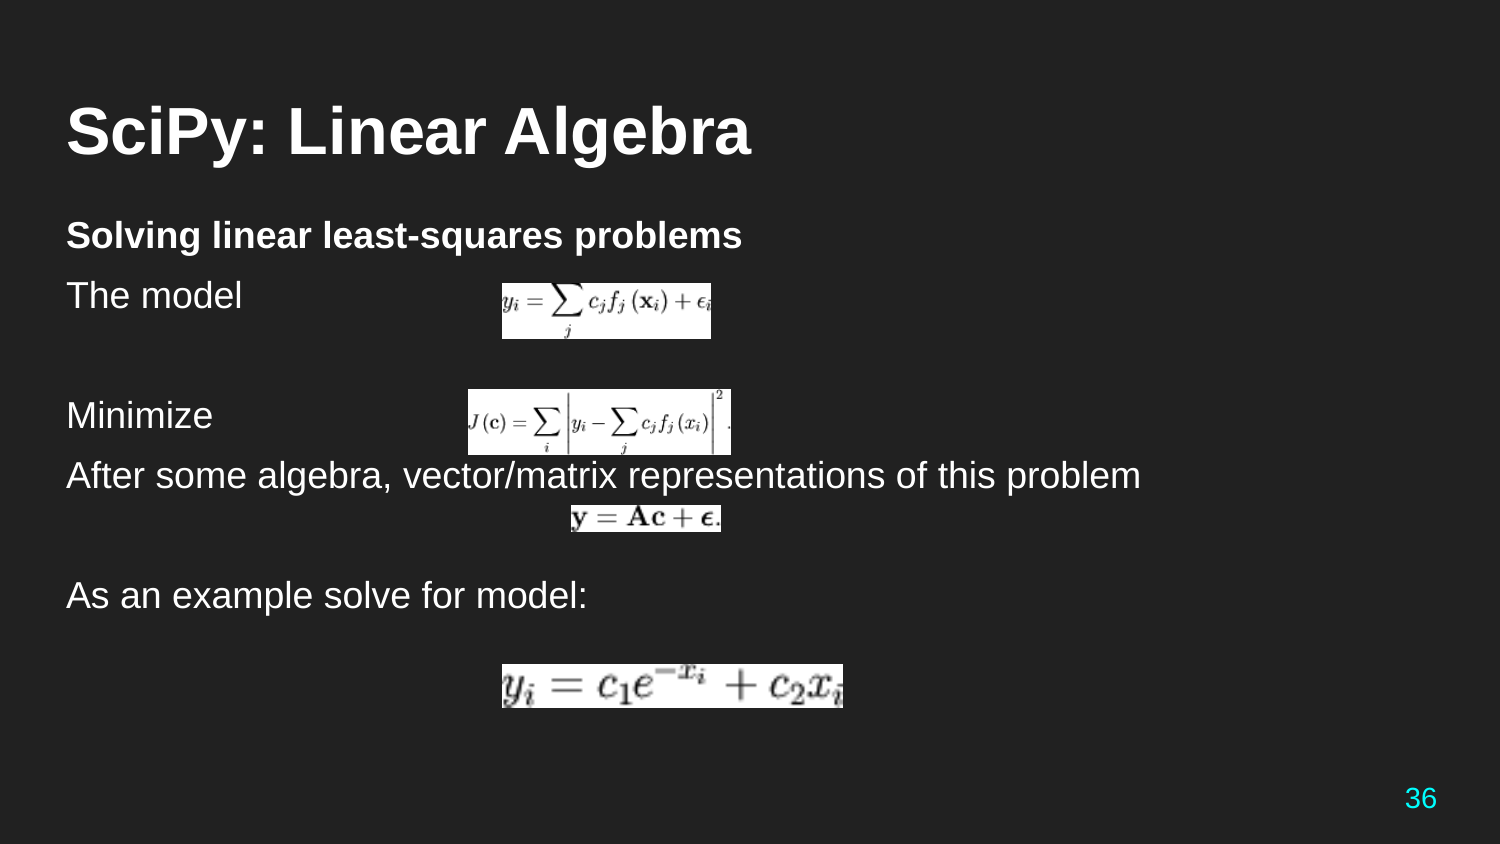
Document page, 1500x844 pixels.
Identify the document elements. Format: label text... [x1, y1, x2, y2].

title SciPy: Linear Algebra [51, 72, 1449, 167]
list Solving linear least-squares problems The model Minimize After some algebra, vector/matrix representations of this problem As an example solve for model: [51, 189, 1449, 750]
picture [571, 504, 721, 532]
picture [502, 664, 843, 708]
picture [502, 283, 711, 339]
picture [468, 389, 732, 455]
slide_number ‹#› [1389, 764, 1480, 830]
